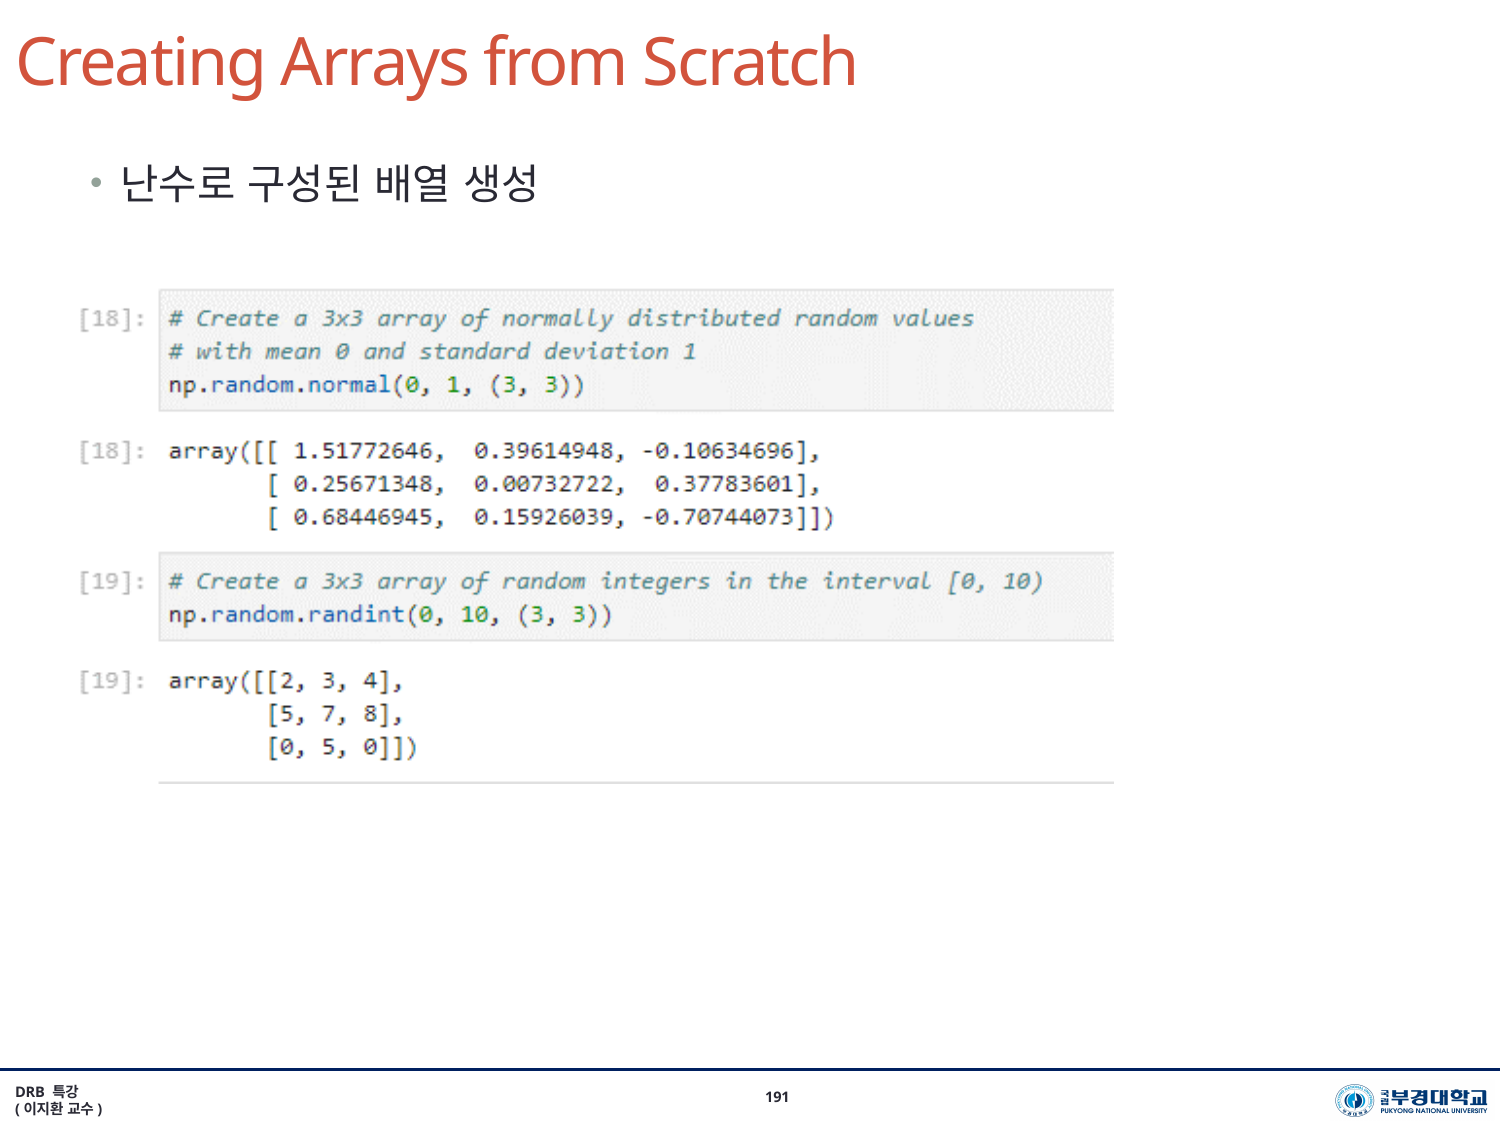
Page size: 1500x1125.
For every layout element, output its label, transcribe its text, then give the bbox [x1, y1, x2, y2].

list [57, 268, 1114, 784]
picture [1330, 1079, 1495, 1121]
text_box 난수로 구성된 배열 생성 [74, 149, 1425, 1033]
slide_number DRB 특강 (이지환 교수) [0, 1082, 303, 1118]
title Creating Arrays from Scratch [0, 1, 1500, 116]
